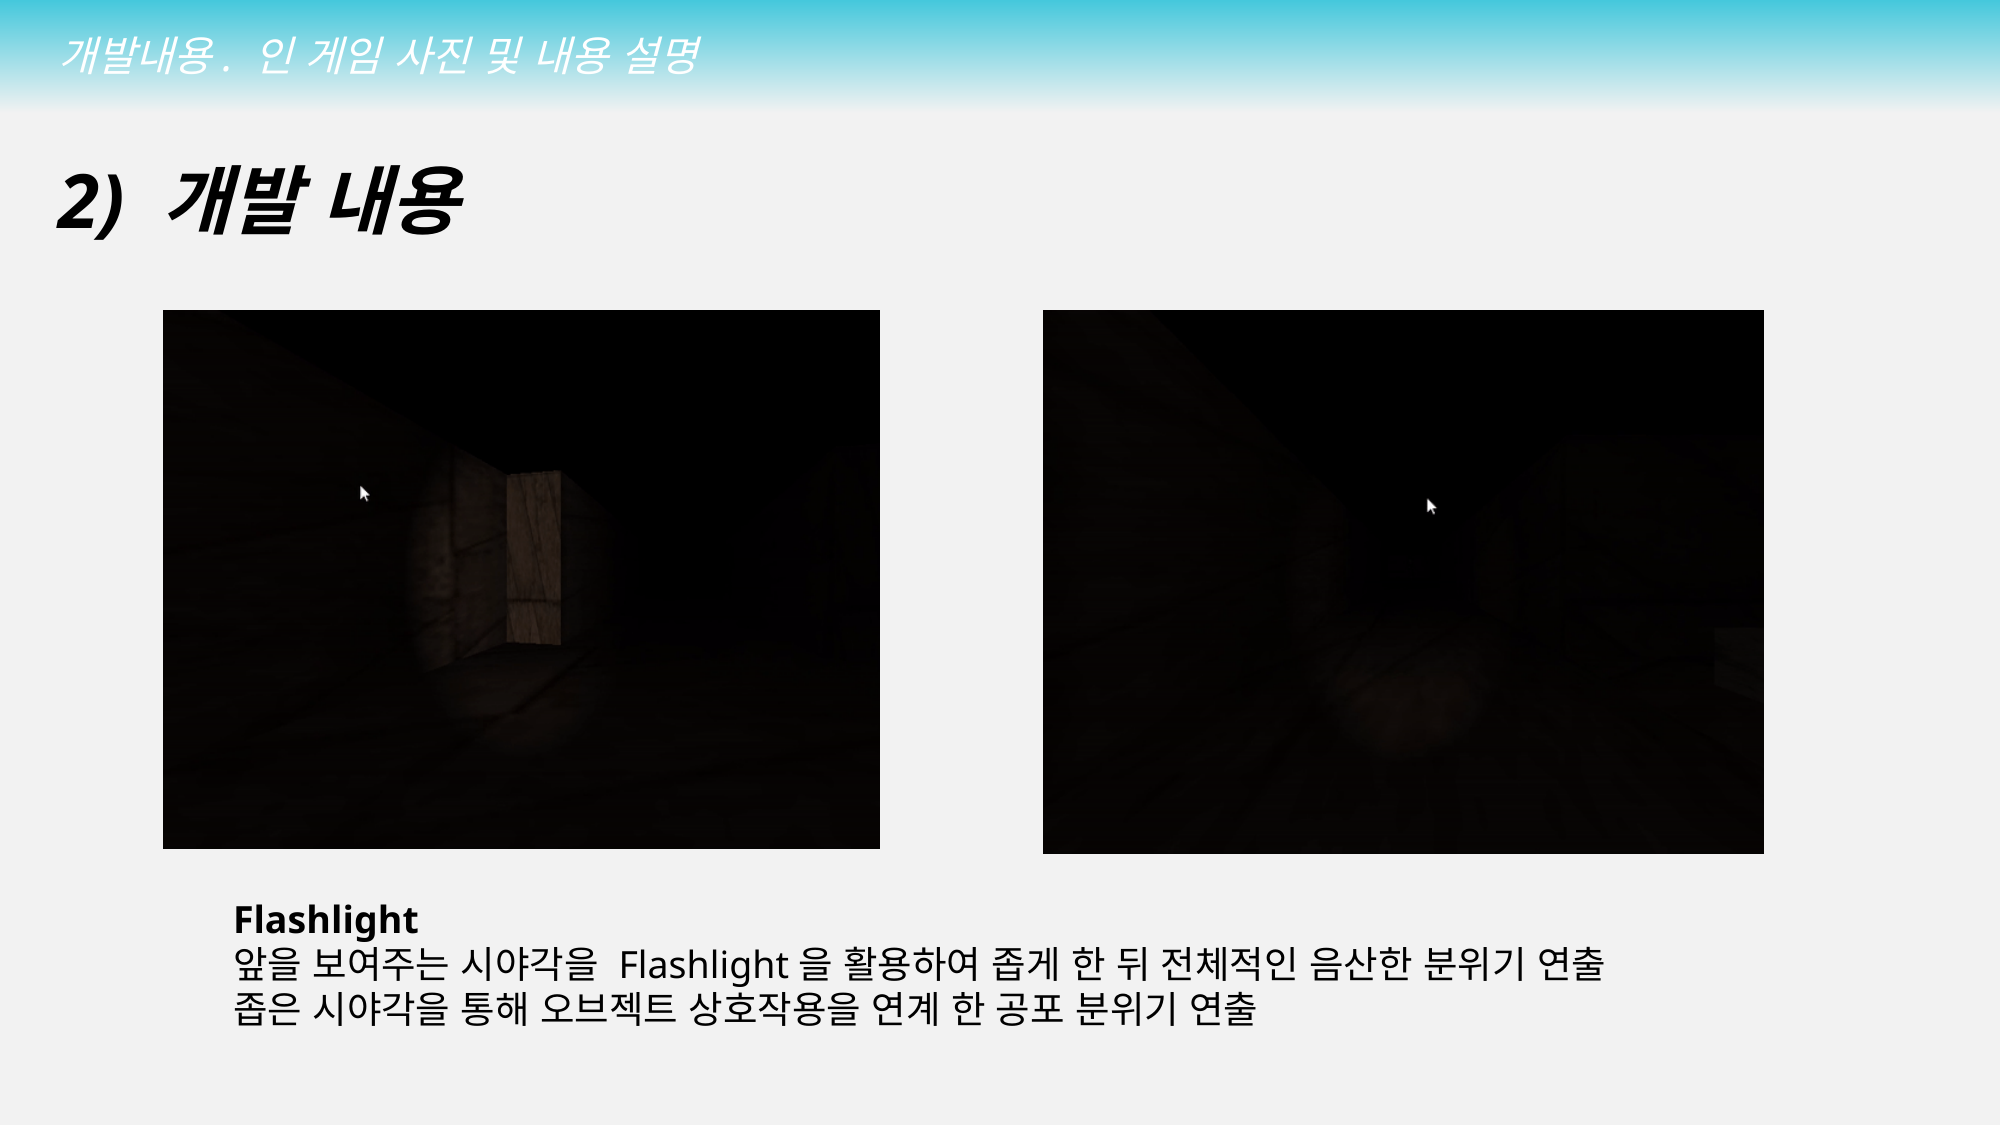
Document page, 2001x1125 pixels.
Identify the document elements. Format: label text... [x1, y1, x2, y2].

text_box 개발내용. 인 게임 사진 및 내용 설명 [43, 22, 1640, 88]
picture [1043, 310, 1764, 854]
text_box 2) 개발 내용 [43, 146, 1627, 252]
text_box Flashlight 앞을 보여주는 시야각을 Flashlight을 활용하여 좁게 한 뒤 전체적인 음산한 분위기 연출 좁은 시야각을 통해 오브젝트 상호작용을 연계 한 공포 분위기 연출 [218, 889, 1622, 1039]
picture [163, 310, 880, 849]
